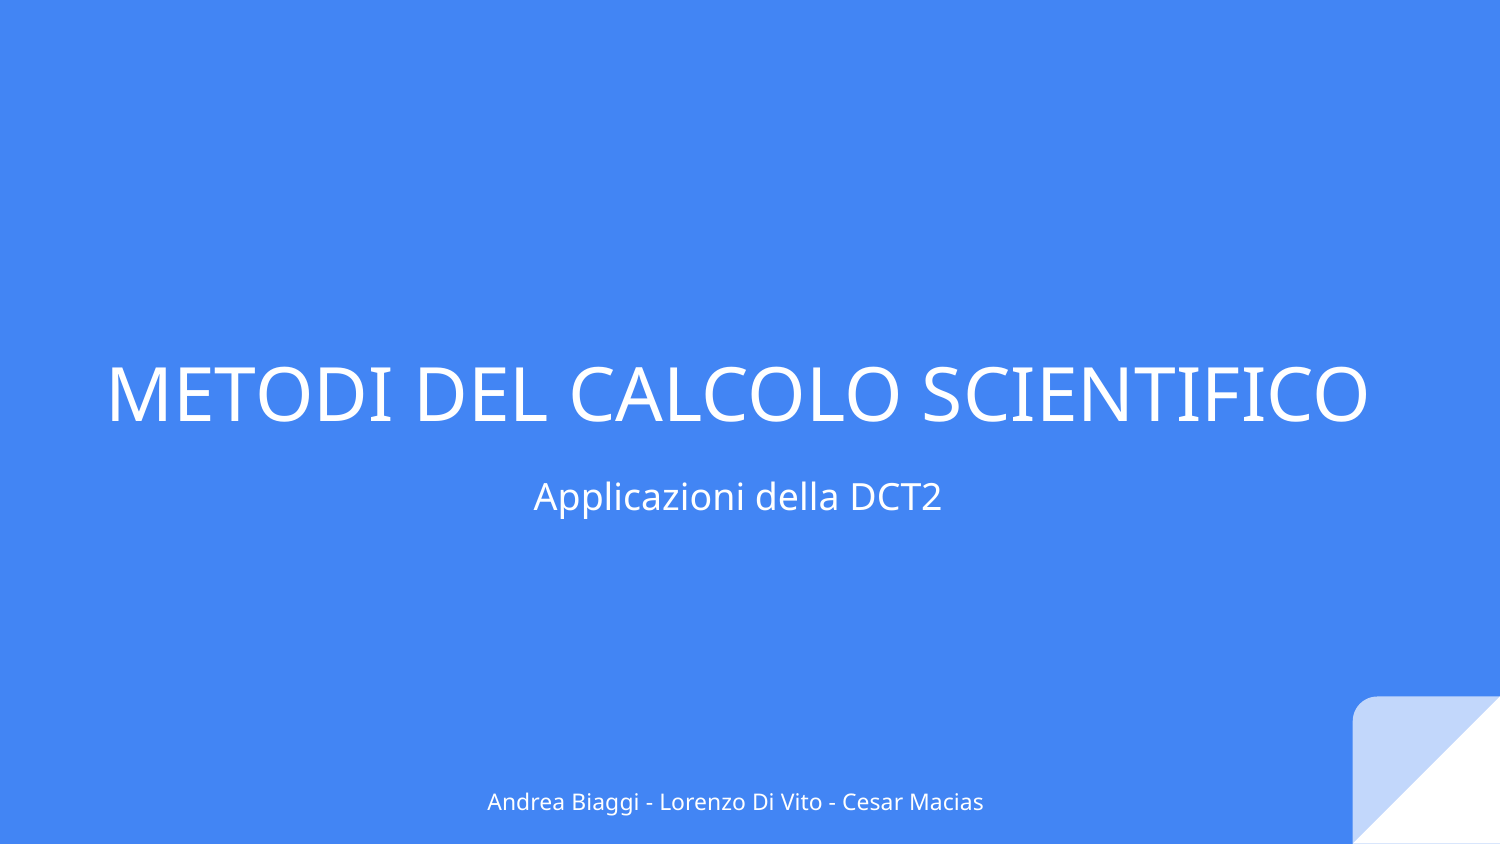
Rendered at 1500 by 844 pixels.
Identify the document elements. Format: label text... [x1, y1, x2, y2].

subtitle Andrea Biaggi - Lorenzo Di Vito - Cesar Macias [472, 772, 1008, 816]
subtitle Applicazioni della DCT2 [64, 457, 1413, 529]
title METODI DEL CALCOLO SCIENTIFICO [64, 298, 1413, 452]
